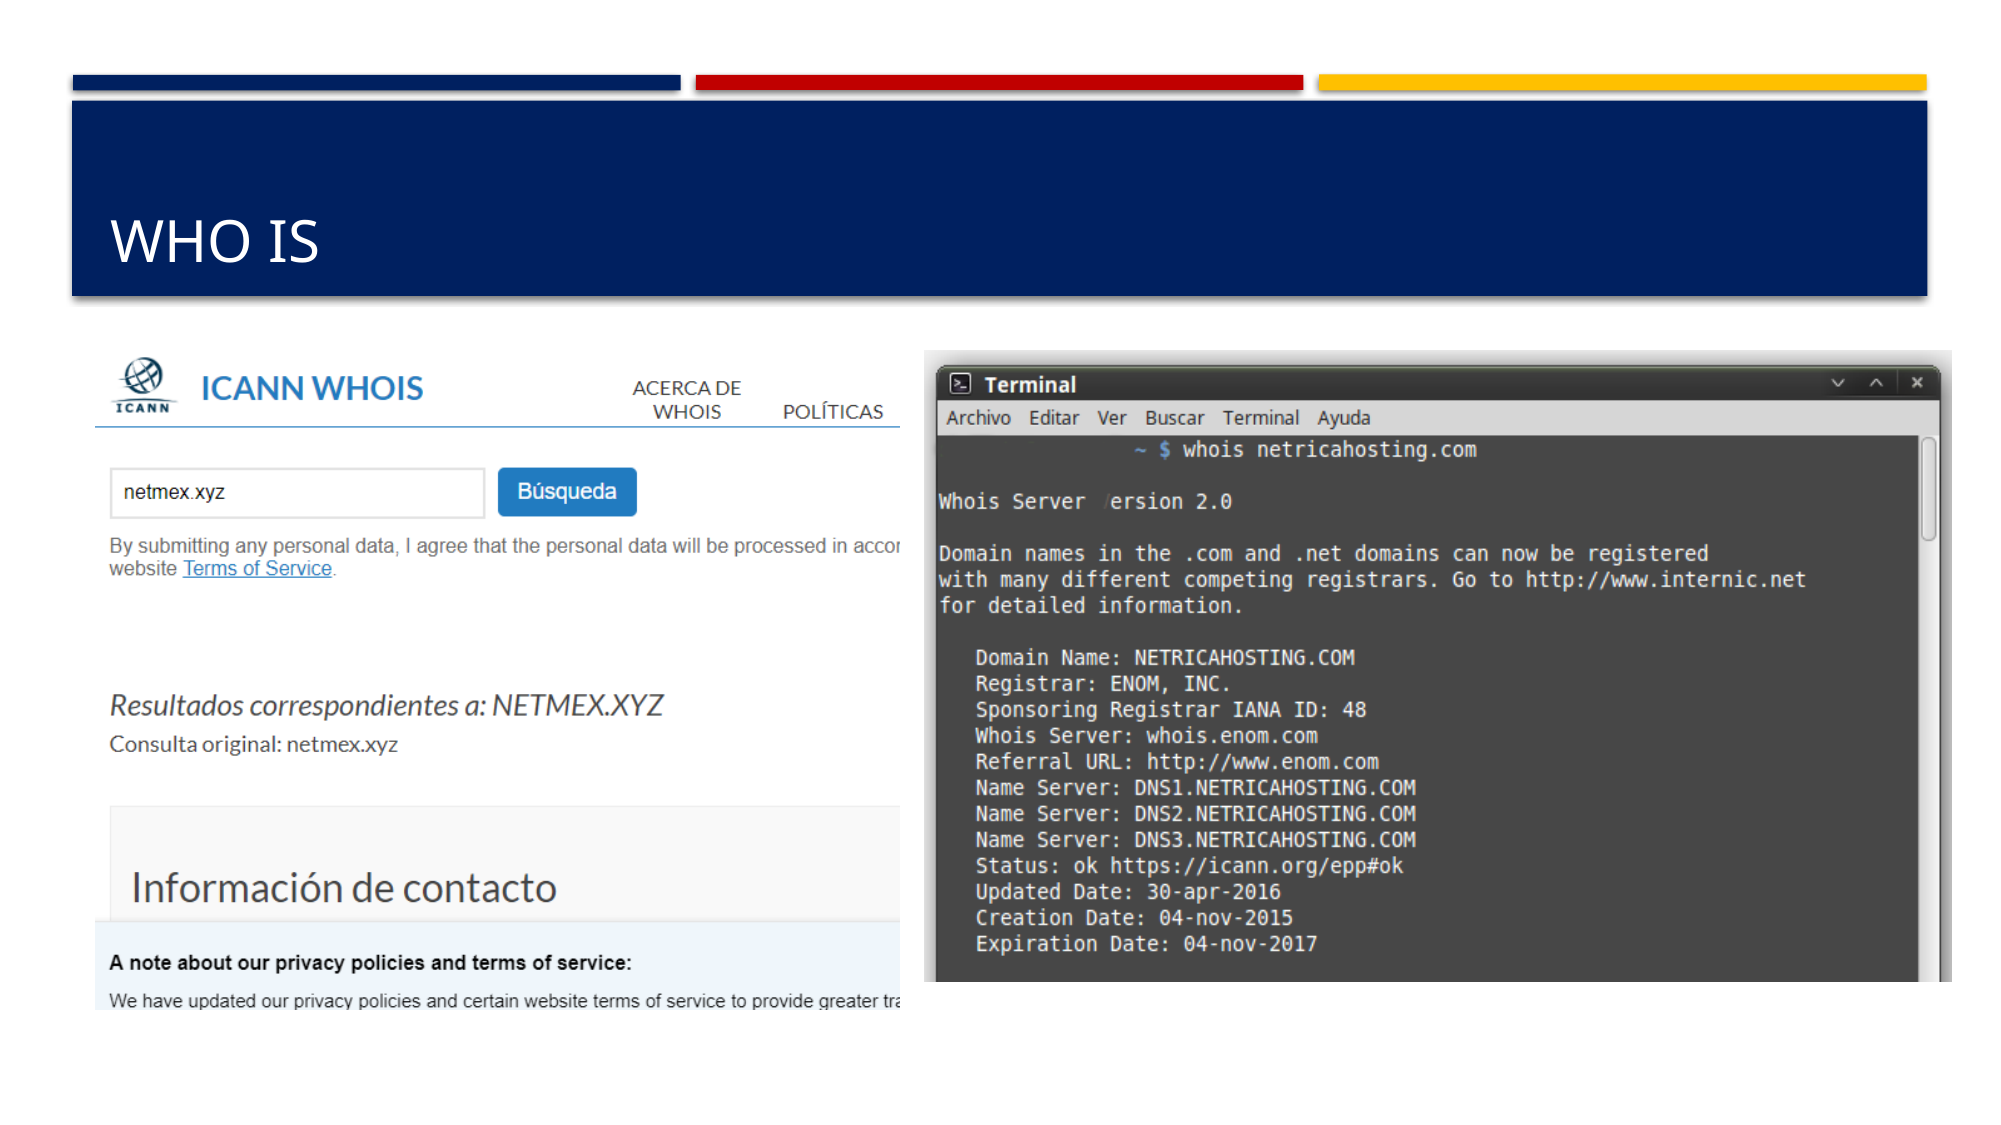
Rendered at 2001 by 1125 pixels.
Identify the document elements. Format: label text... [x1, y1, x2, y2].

picture [94, 350, 900, 1010]
title Who is [95, 115, 1905, 282]
picture [923, 350, 1952, 982]
